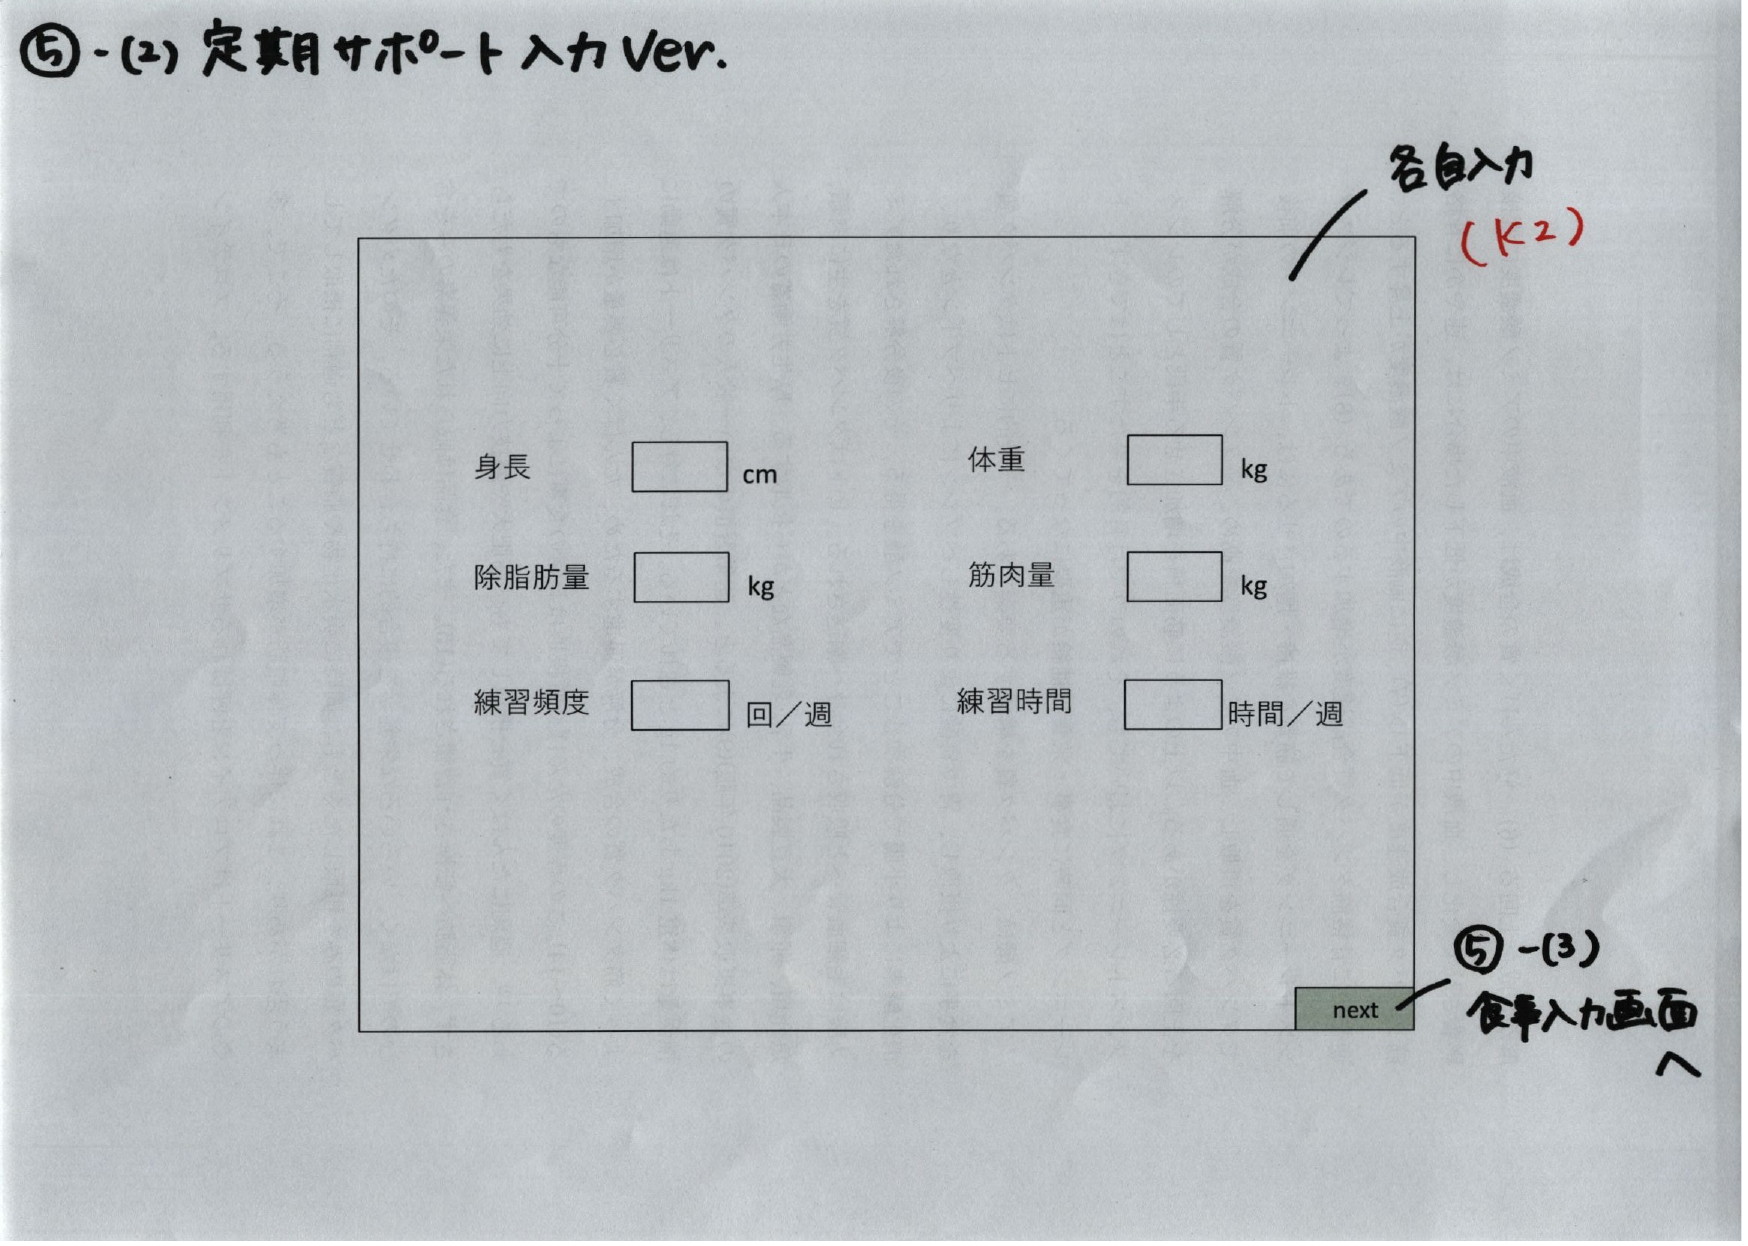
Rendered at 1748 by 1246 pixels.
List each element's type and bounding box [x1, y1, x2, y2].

text_box [0, 0, 1742, 1241]
